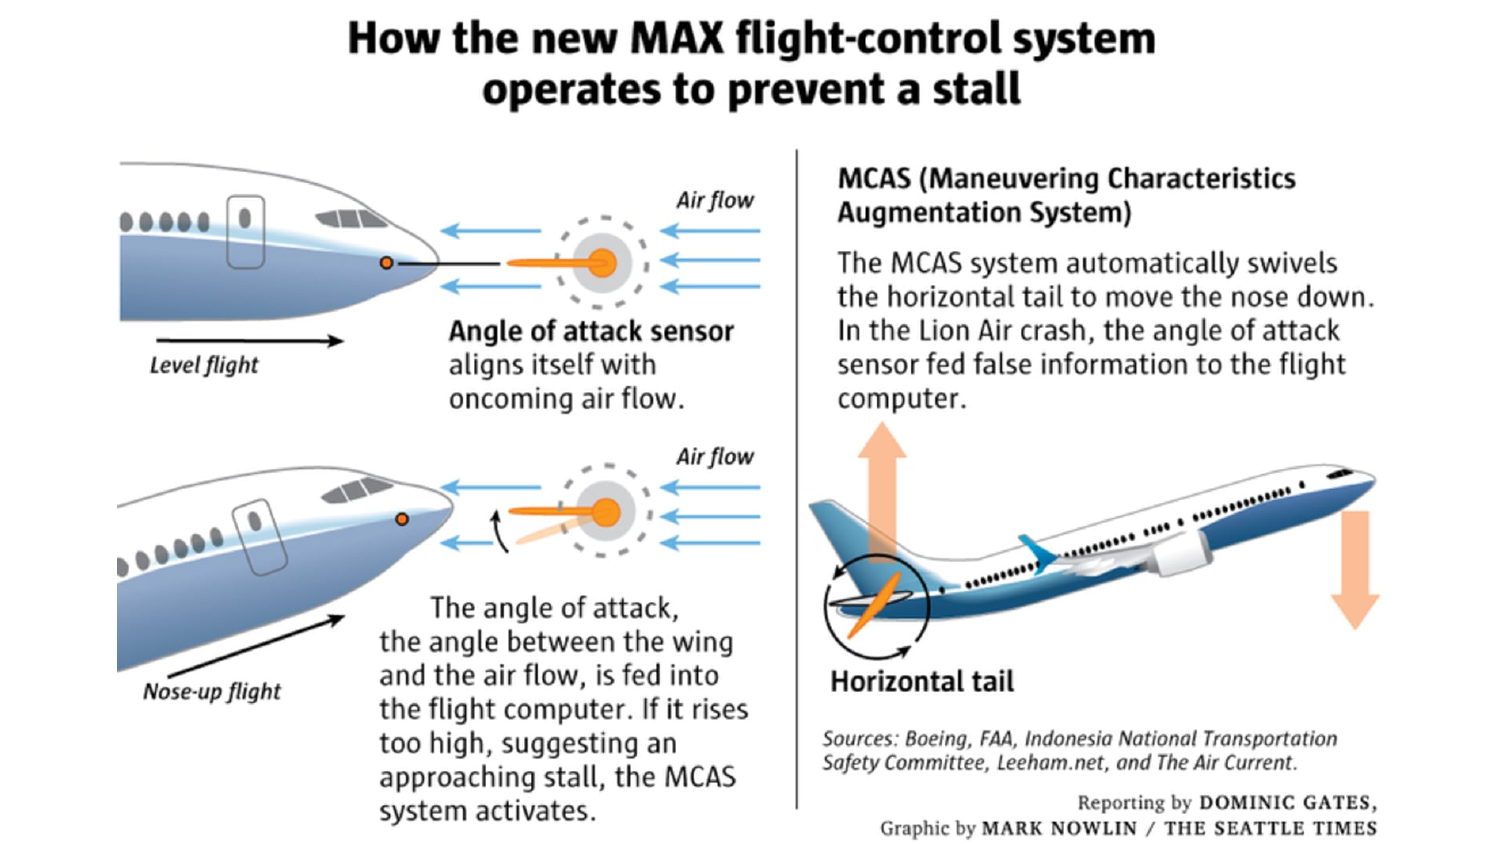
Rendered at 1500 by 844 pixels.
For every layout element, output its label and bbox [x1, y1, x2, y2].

picture [116, 0, 1383, 844]
